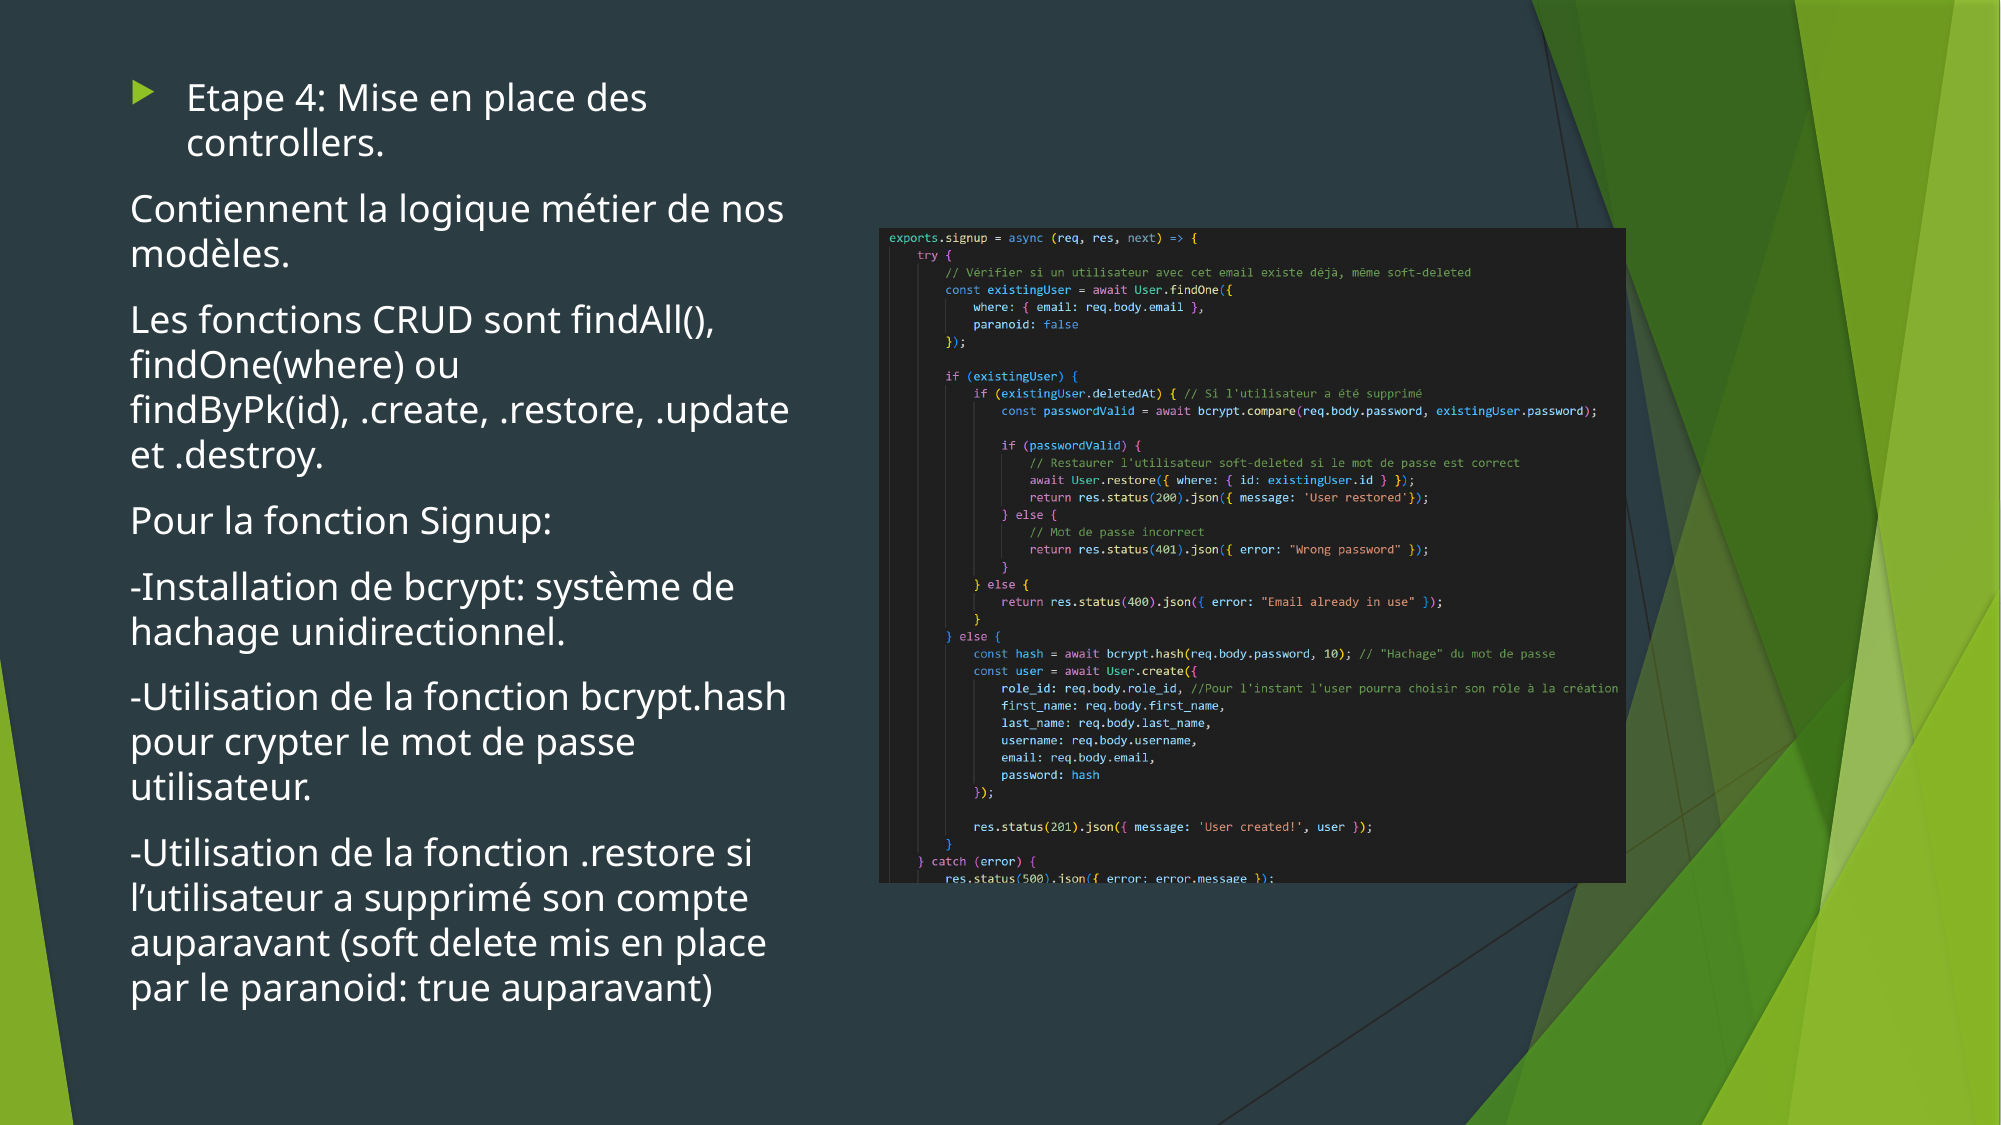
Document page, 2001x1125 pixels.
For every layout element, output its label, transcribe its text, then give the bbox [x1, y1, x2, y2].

picture [878, 227, 1627, 884]
list Etape 4: Mise en place des controllers. Contiennent la logique métier de nos modèles. Les fonctions CRUD sont findAll(), findOne(where) ou findByPk(id), .create, .restore, .update et .destroy. Pour la fonction Signup: -Installation de bcrypt: système de hachage unidirectionnel. -Utilisation de la fonction bcrypt.hash pour crypter le mot de passe utilisateur. -Utilisation de la fonction .restore si l’utilisateur a supprimé son compte auparavant (soft delete mis en place par le paranoid: true auparavant) [114, 66, 825, 1027]
